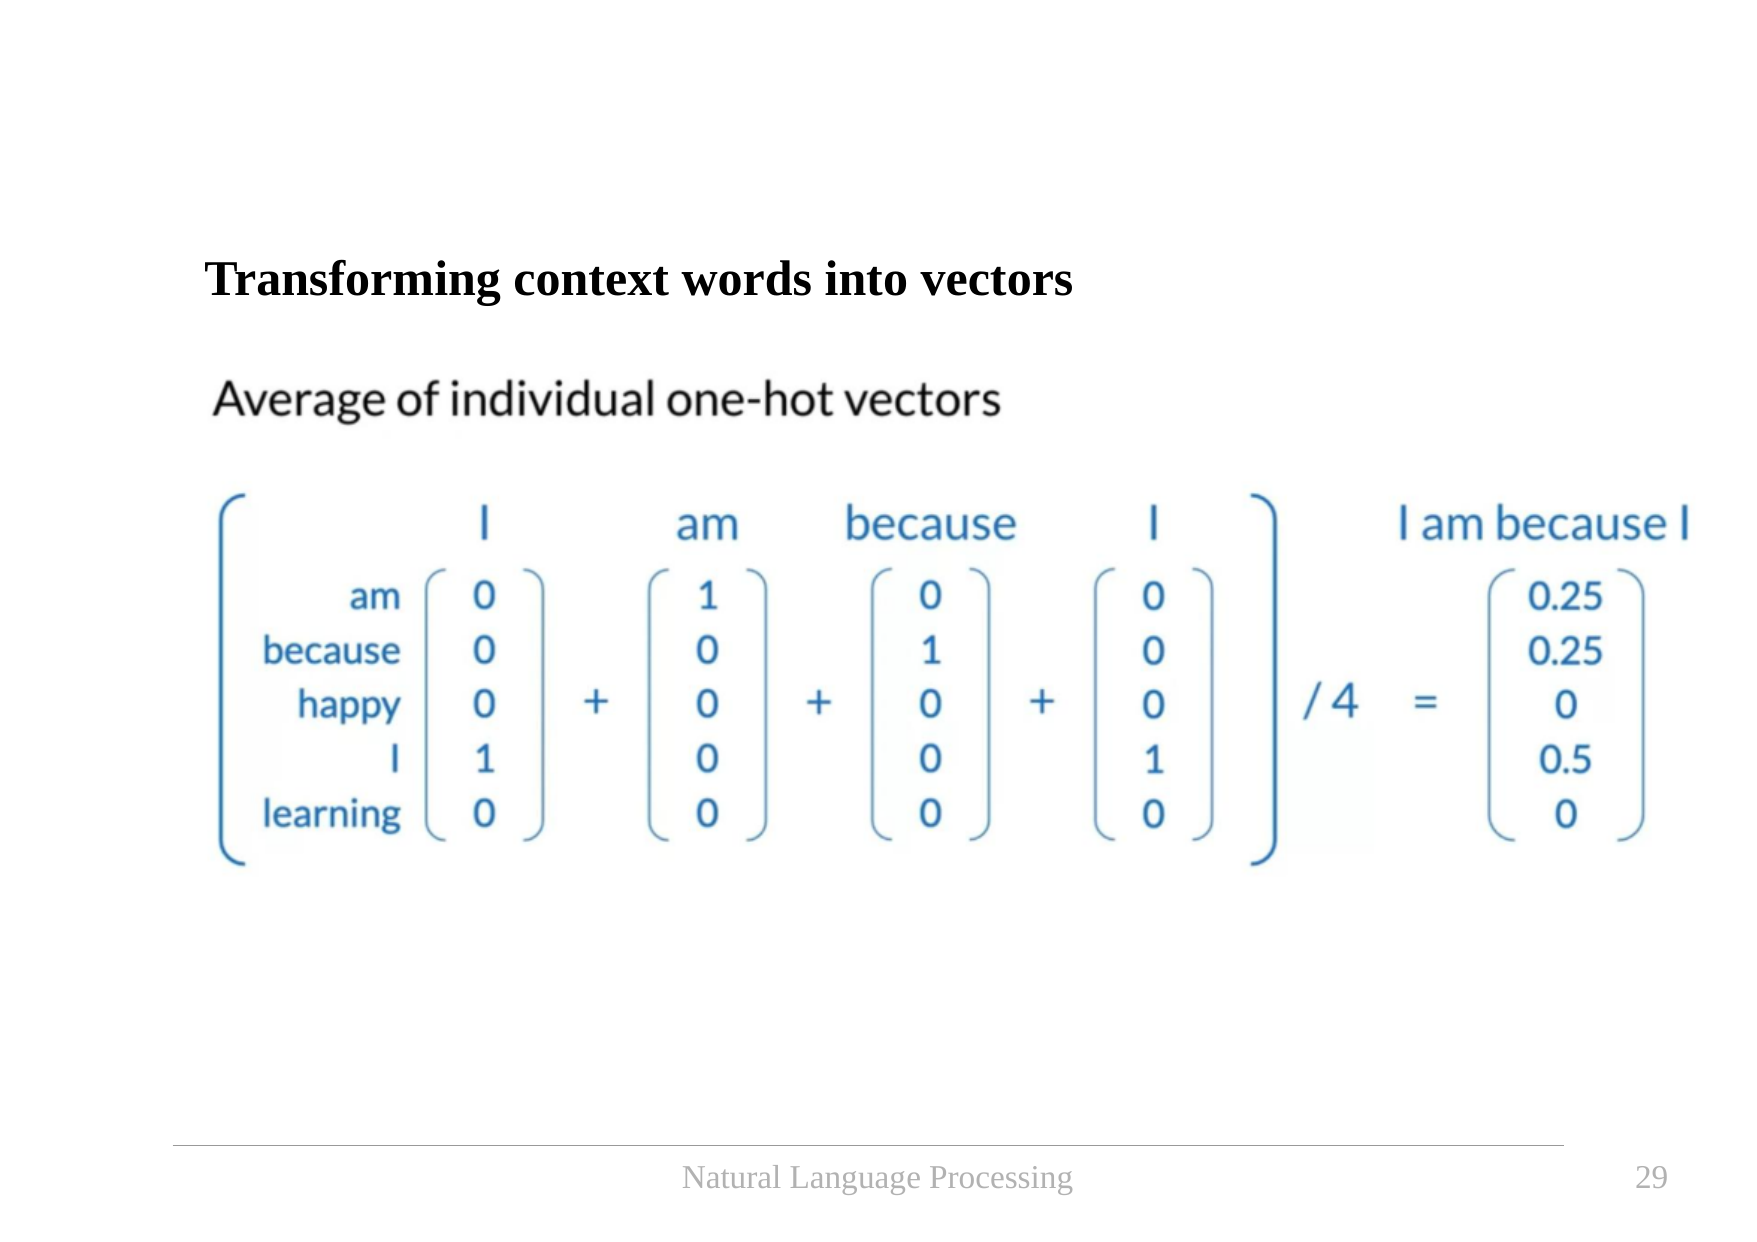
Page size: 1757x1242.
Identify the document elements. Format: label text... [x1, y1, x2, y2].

slide_number 29 [1264, 1154, 1669, 1196]
picture [172, 331, 1716, 909]
text_box Transforming context words into vectors [202, 243, 1646, 306]
footer Natural Language Processing [597, 1154, 1160, 1196]
